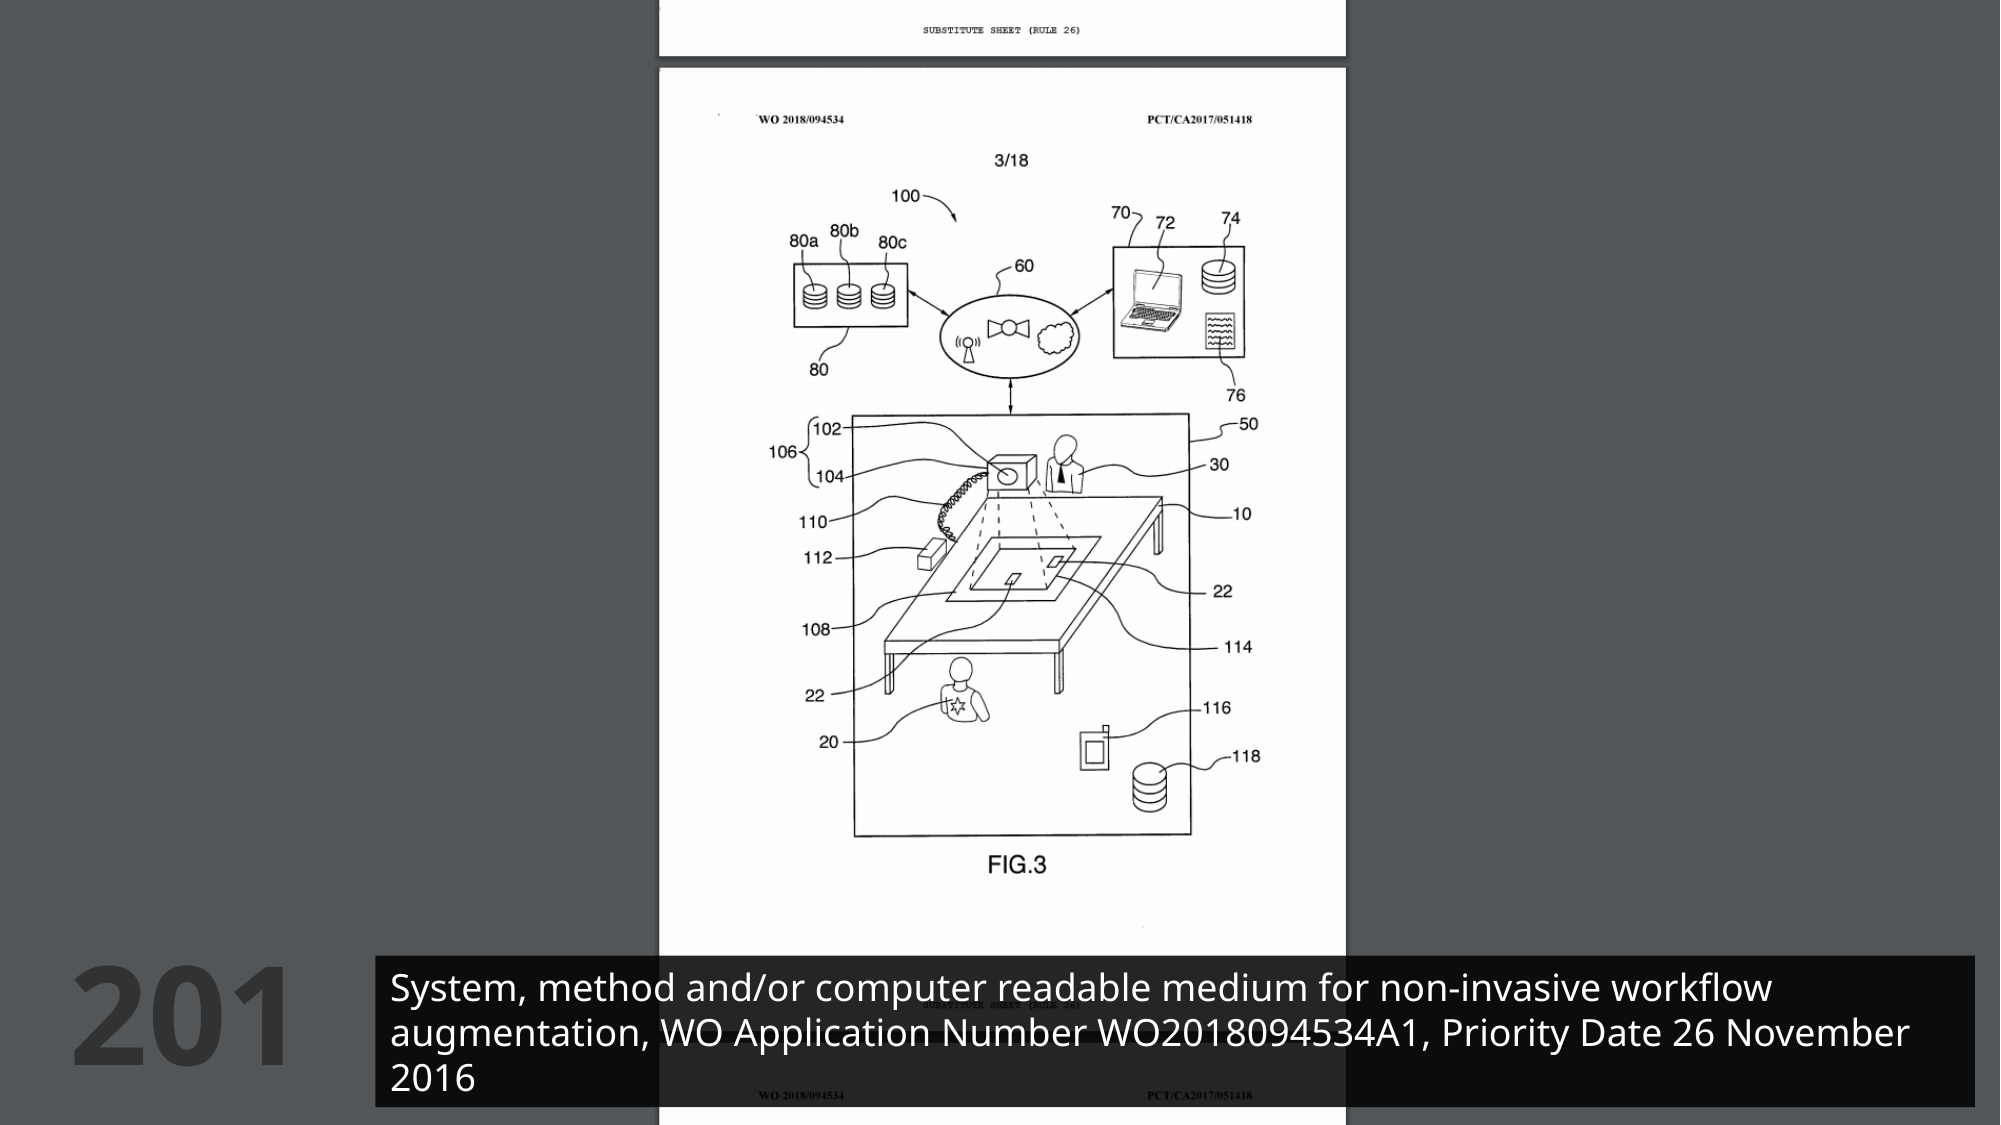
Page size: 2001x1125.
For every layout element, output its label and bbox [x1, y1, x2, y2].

text_box [0, 0, 2000, 1125]
